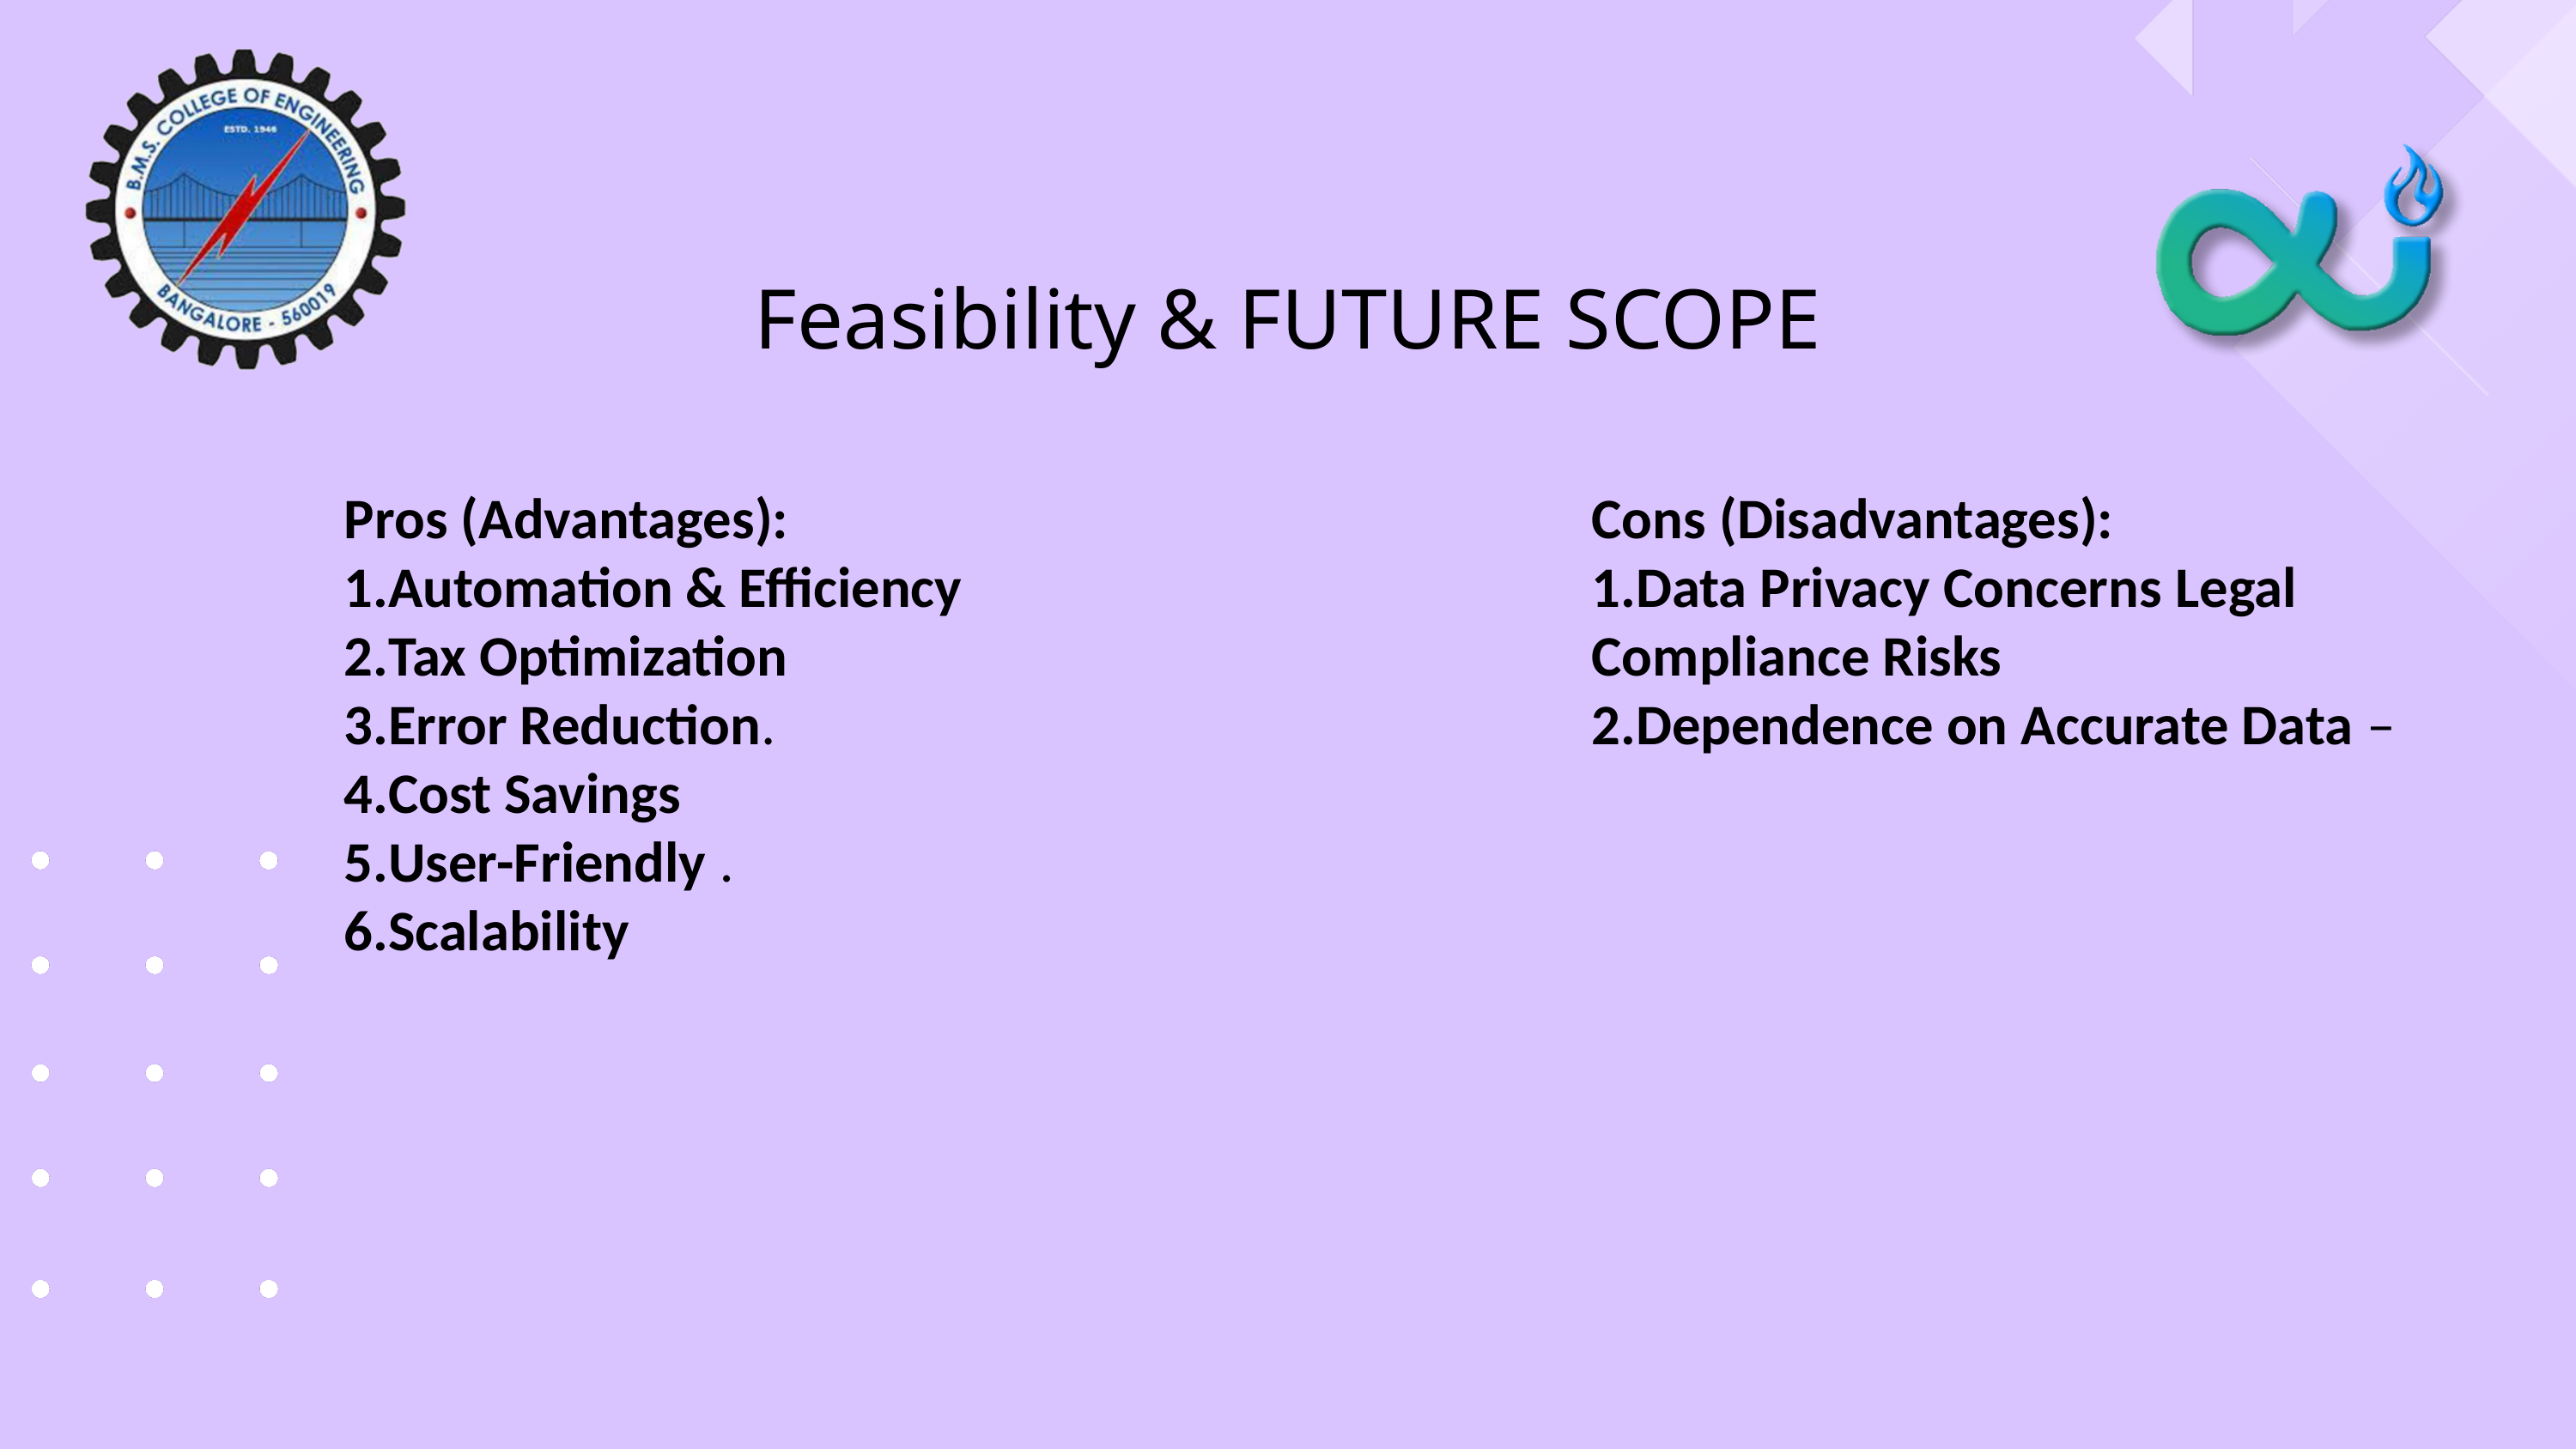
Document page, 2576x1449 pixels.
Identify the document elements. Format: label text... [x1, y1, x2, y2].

text_box Feasibility & FUTURE SCOPE [423, 250, 2134, 366]
text_box [2134, 0, 2576, 845]
text_box [0, 844, 285, 1304]
text_box Cons (Disadvantages): Data Privacy Concerns Legal Compliance Risks Dependence on Accurate Data – [1579, 475, 2416, 762]
text_box [2146, 138, 2470, 362]
text_box Pros (Advantages): Automation & Efficiency Tax Optimization Error Reduction. Cost Savings User-Friendly . Scalability [331, 475, 1094, 968]
text_box [85, 49, 407, 371]
